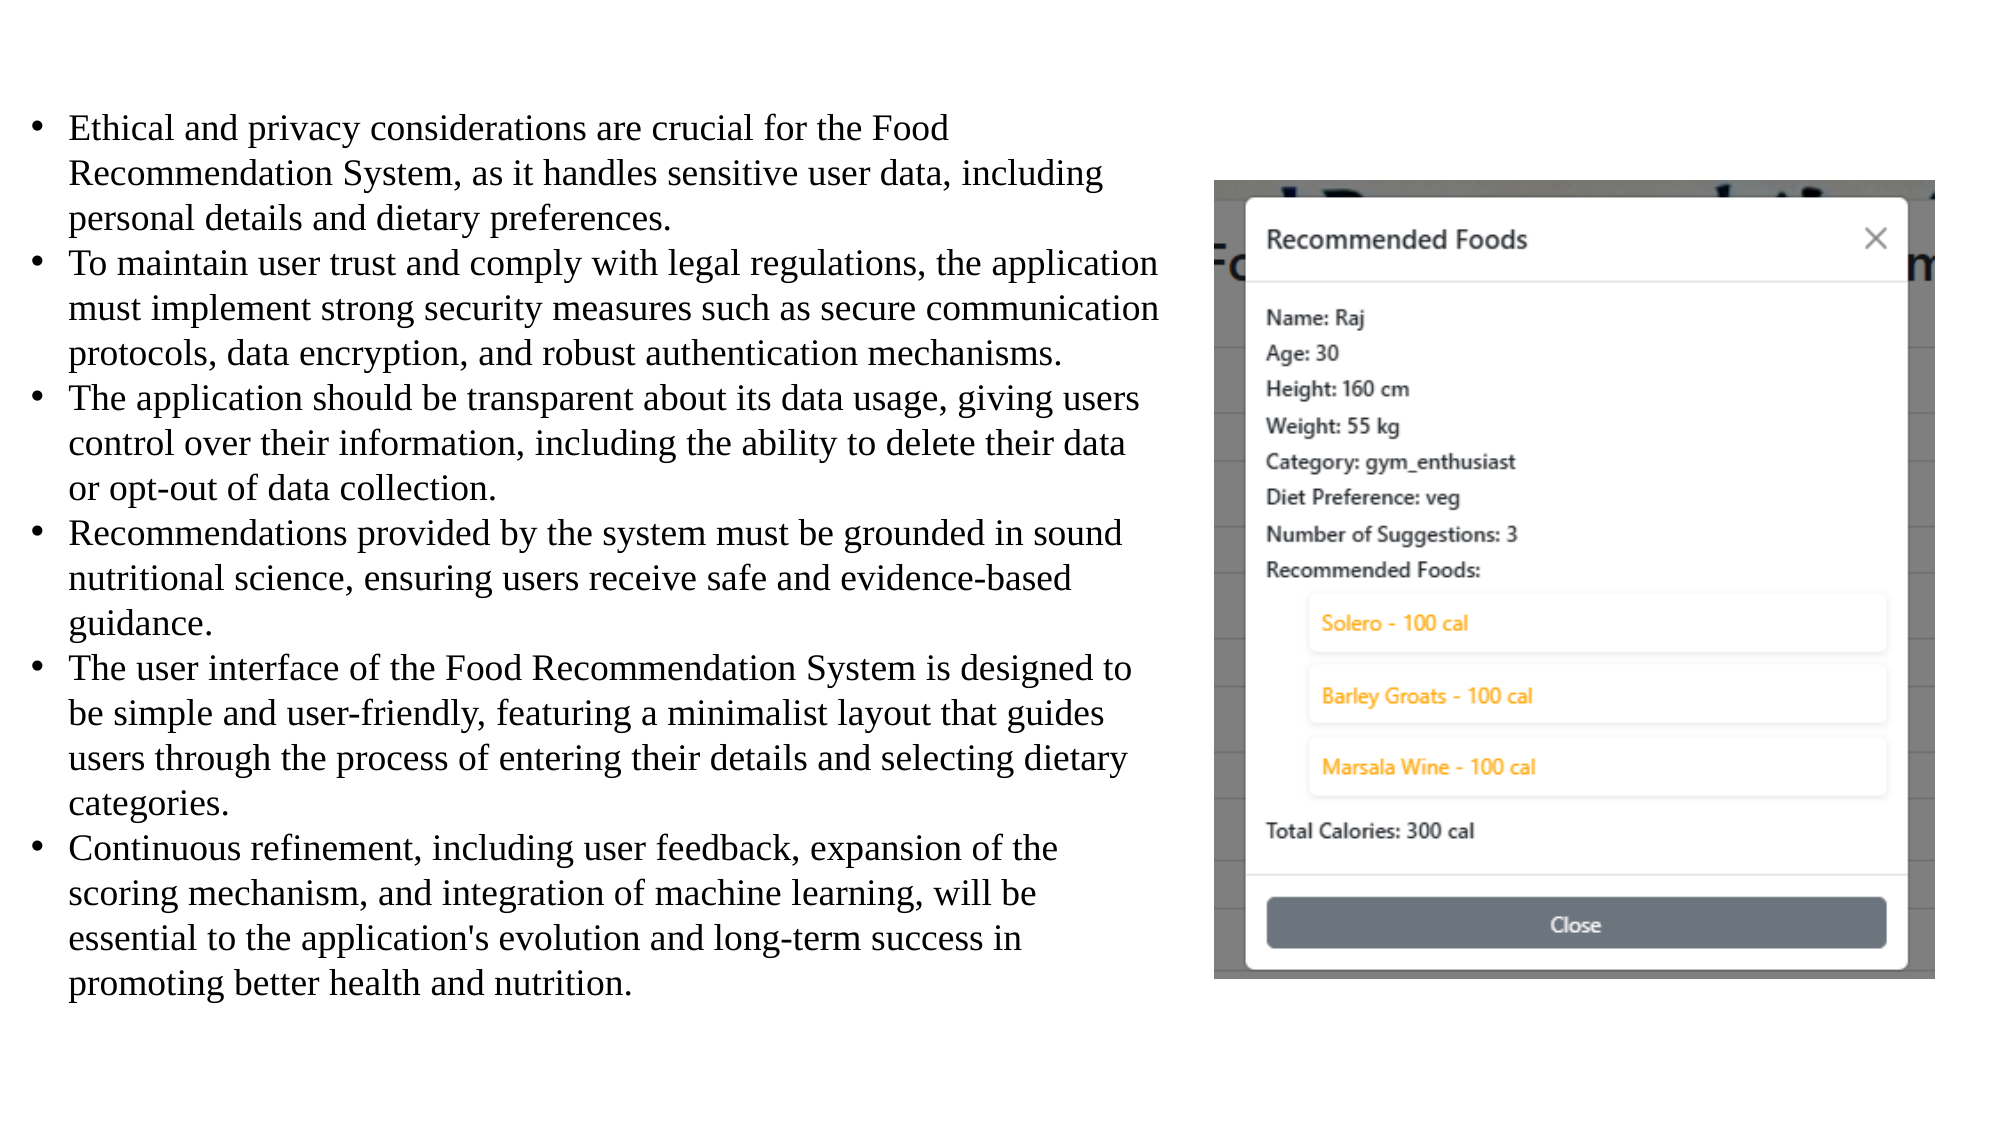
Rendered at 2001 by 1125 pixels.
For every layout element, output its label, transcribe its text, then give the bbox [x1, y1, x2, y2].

list Ethical and privacy considerations are crucial for the Food Recommendation System, as it handles sensitive user data, including personal details and dietary preferences. To maintain user trust and comply with legal regulations, the application must implement strong security measures such as secure communication protocols, data encryption, and robust authentication mechanisms. The application should be transparent about its data usage, giving users control over their information, including the ability to delete their data or opt-out of data collection. Recommendations provided by the system must be grounded in sound nutritional science, ensuring users receive safe and evidence-based guidance. The user interface of the Food Recommendation System is designed to be simple and user-friendly, featuring a minimalist layout that guides users through the process of entering their details and selecting dietary categories. Continuous refinement, including user feedback, expansion of the scoring mechanism, and integration of machine learning, will be essential to the application's evolution and long-term success in promoting better health and nutrition. [15, 95, 1181, 1011]
picture [1214, 180, 1935, 979]
